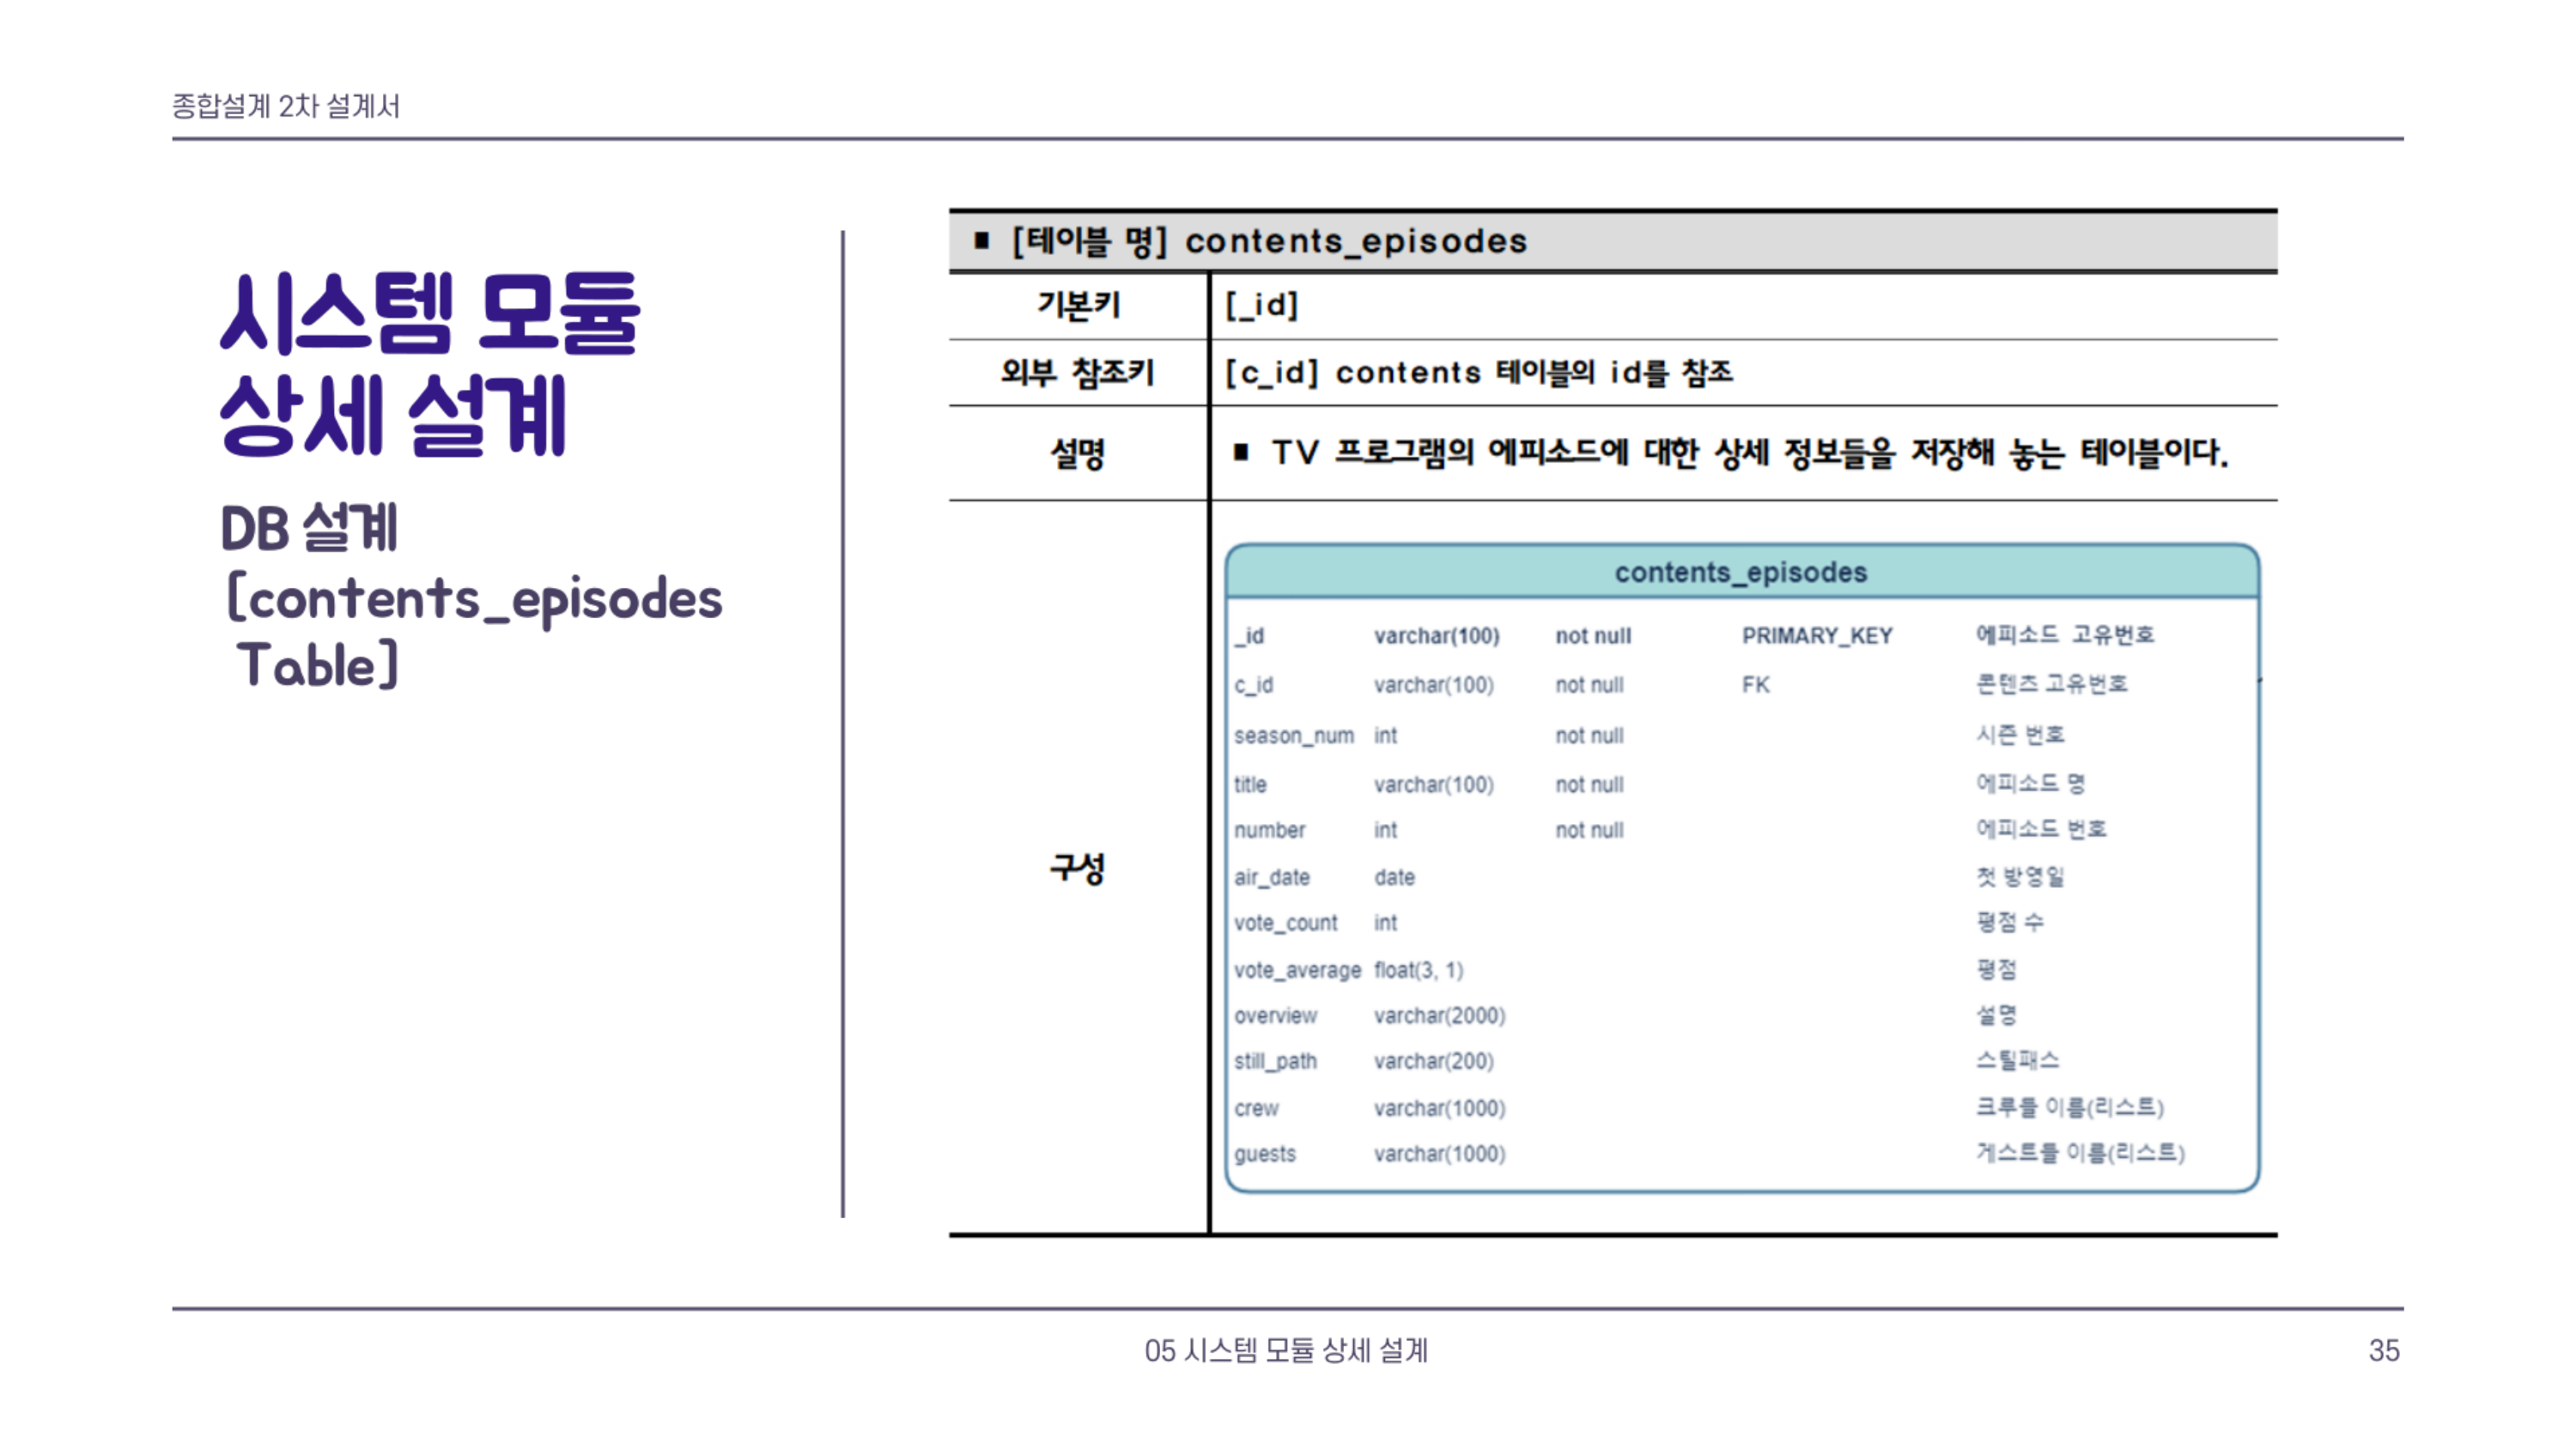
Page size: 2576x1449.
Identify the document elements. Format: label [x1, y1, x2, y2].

picture [204, 232, 750, 718]
text_box [171, 132, 2404, 146]
text_box [171, 1302, 2404, 1315]
picture [837, 231, 848, 718]
text_box [349, 718, 942, 731]
picture [837, 731, 848, 1217]
picture [1117, 1327, 1440, 1376]
picture [2365, 1327, 2412, 1374]
picture [167, 82, 411, 132]
text_box [946, 205, 2285, 1244]
